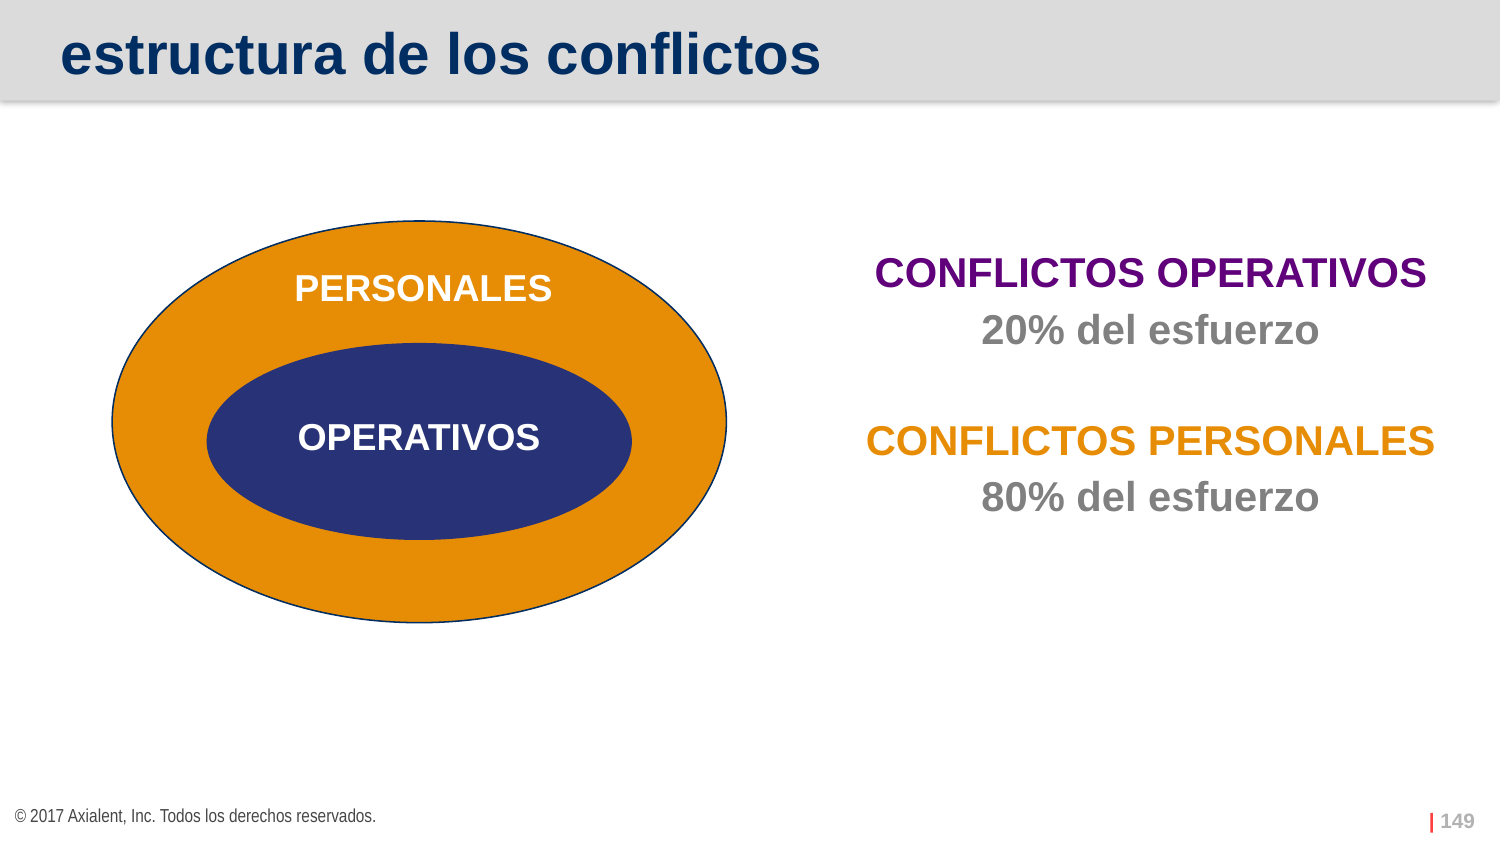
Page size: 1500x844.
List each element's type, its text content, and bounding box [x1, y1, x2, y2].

text_box 20% del esfuerzo [966, 316, 1335, 361]
text_box CONFLICTOS PERSONALES [827, 406, 1474, 467]
text_box [0, 0, 1500, 101]
text_box CONFLICTOS OPERATIVOS [861, 238, 1440, 316]
title estructura de los conflictos [45, 8, 1471, 80]
text_box 80% del esfuerzo [966, 467, 1335, 528]
slide_number PSA Corporate University | 149 [1139, 799, 1491, 833]
footer © 2017 Axialent, Inc. Todos los derechos reservados. [0, 796, 408, 844]
text_box [112, 280, 727, 623]
text_box [250, 220, 588, 254]
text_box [206, 256, 633, 541]
